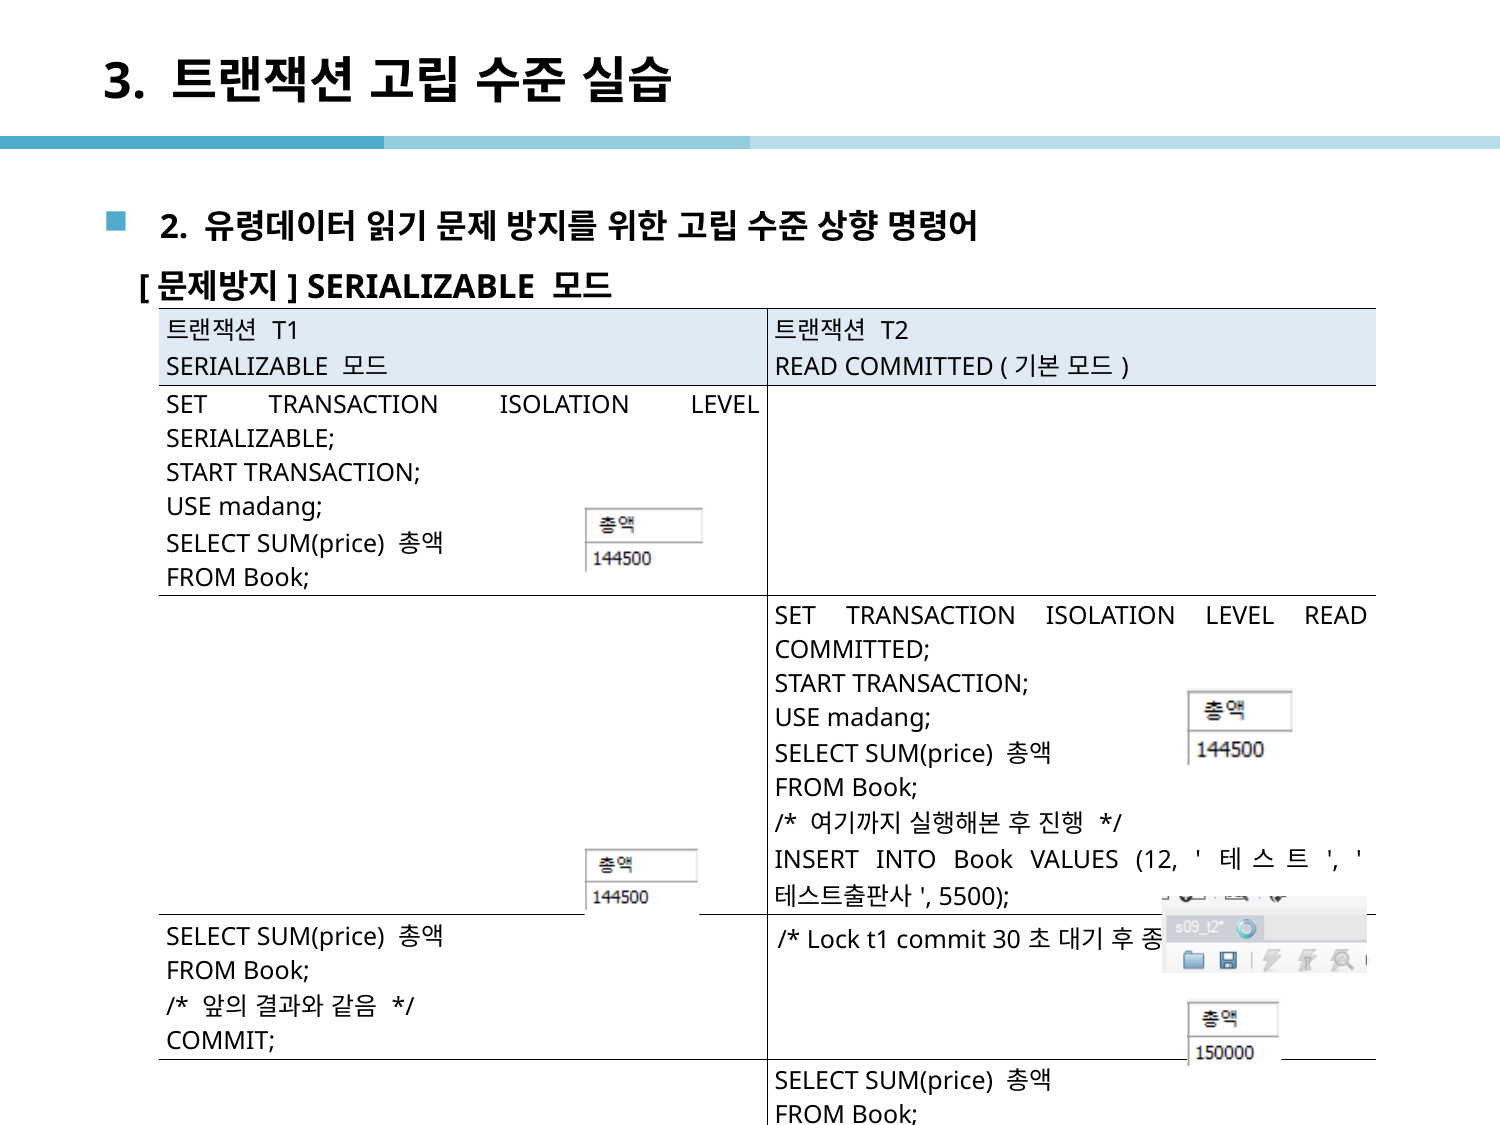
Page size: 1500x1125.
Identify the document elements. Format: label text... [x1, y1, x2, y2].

table_cell SELECT SUM(price) 총액 FROM Book; /* 앞의 결과와 같음 */ COMMIT; [159, 915, 767, 1059]
table_cell SET TRANSACTION ISOLATION LEVEL READ COMMITTED; START TRANSACTION; USE madang; SELECT SUM(price) 총액 FROM Book; /* 여기까지 실행해본 후 진행 */ INSERT INTO Book VALUES (12, '테스트', '테스트출판사', 5500); [768, 596, 1376, 914]
table_header 트랜잭션 T2 READ COMMITTED (기본 모드) [768, 309, 1376, 385]
table_cell [159, 1060, 767, 1125]
title 3. 트랜잭션 고립 수준 실습 [88, 32, 1330, 124]
table_cell SET TRANSACTION ISOLATION LEVEL SERIALIZABLE; START TRANSACTION; USE madang; SELECT SUM(price) 총액 FROM Book; [159, 386, 767, 595]
table_cell [159, 596, 767, 914]
table_cell [768, 386, 1376, 595]
picture [584, 507, 707, 575]
picture [1186, 688, 1296, 770]
list 2. 유령데이터 읽기 문제 방지를 위한 고립 수준 상향 명령어 [문제방지] SERIALIZABLE 모드 [88, 177, 1412, 1077]
picture [1161, 896, 1367, 973]
table_cell SELECT SUM(price) 총액 FROM Book; COMMIT; [768, 1060, 1376, 1125]
table_header 트랜잭션 T1 SERIALIZABLE 모드 [159, 309, 767, 385]
picture [1186, 998, 1282, 1078]
table_cell /* Lock t1 commit 30초 대기 후 종료 */ [768, 915, 1376, 1059]
picture [584, 848, 700, 917]
